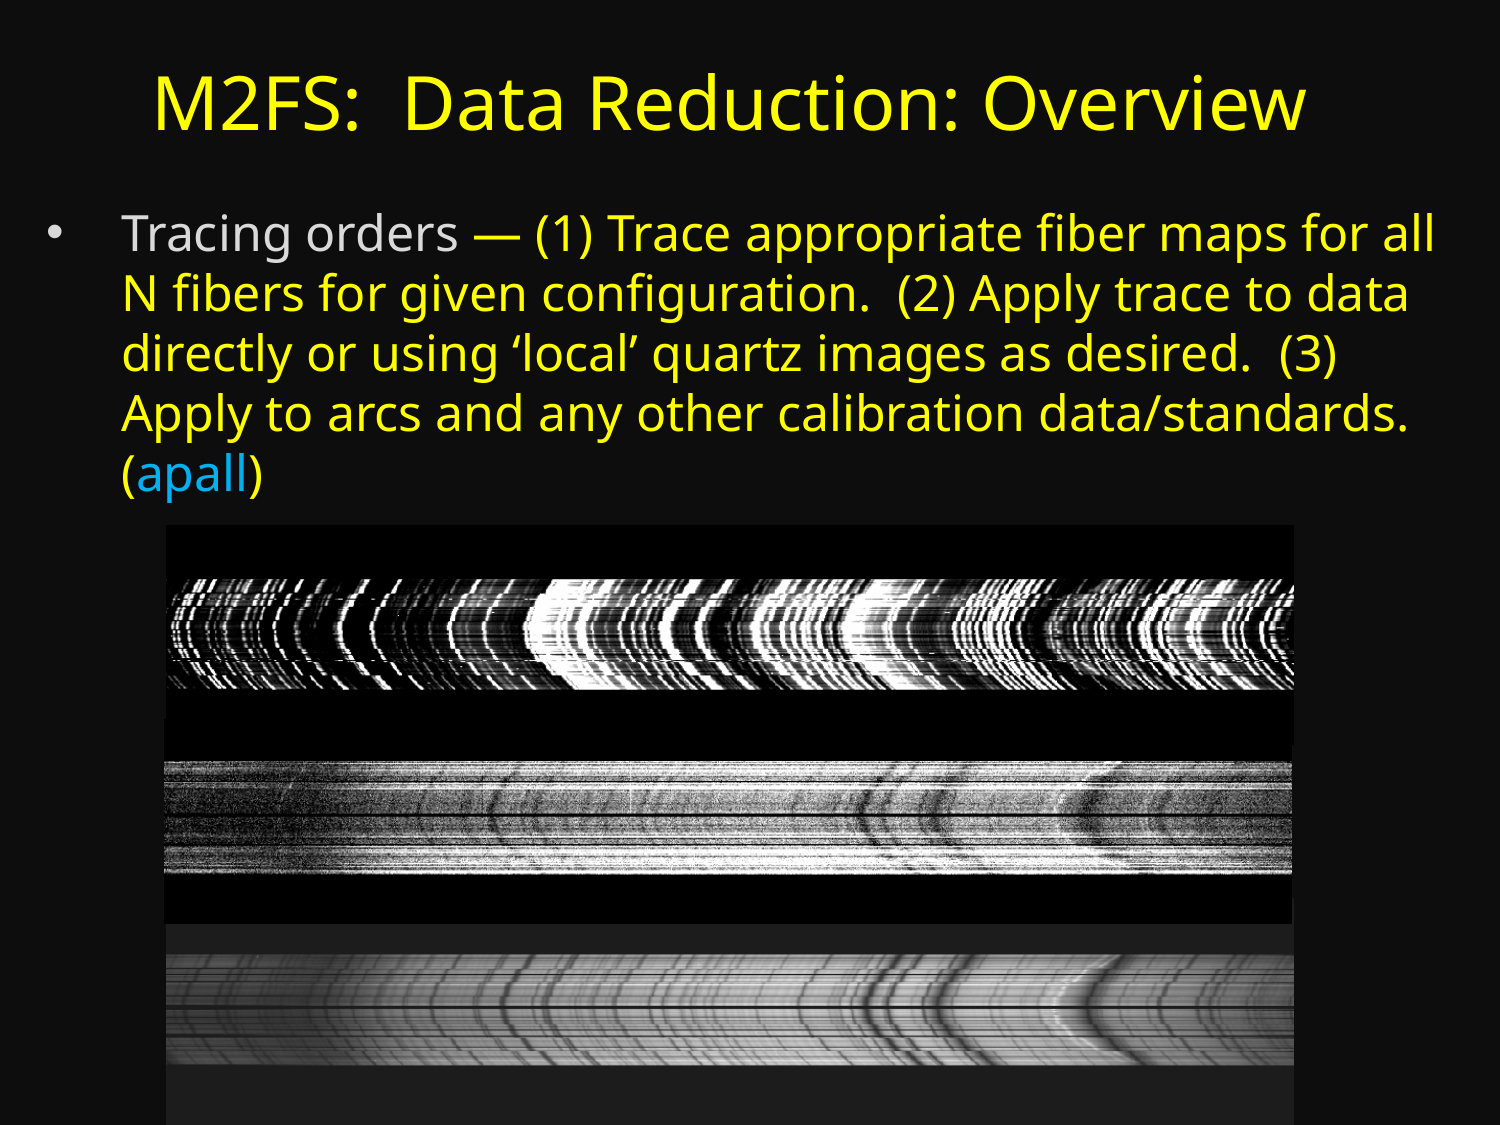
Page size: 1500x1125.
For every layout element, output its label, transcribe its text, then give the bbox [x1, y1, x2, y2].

text_box Tracing orders — (1) Trace appropriate fiber maps for all N fibers for given configuration. (2) Apply trace to data directly or using ‘local’ quartz images as desired. (3) Apply to arcs and any other calibration data/standards. (apall) [31, 194, 1467, 509]
text_box M2FS: Data Reduction: Overview [136, 48, 1324, 154]
picture [164, 525, 1294, 1125]
